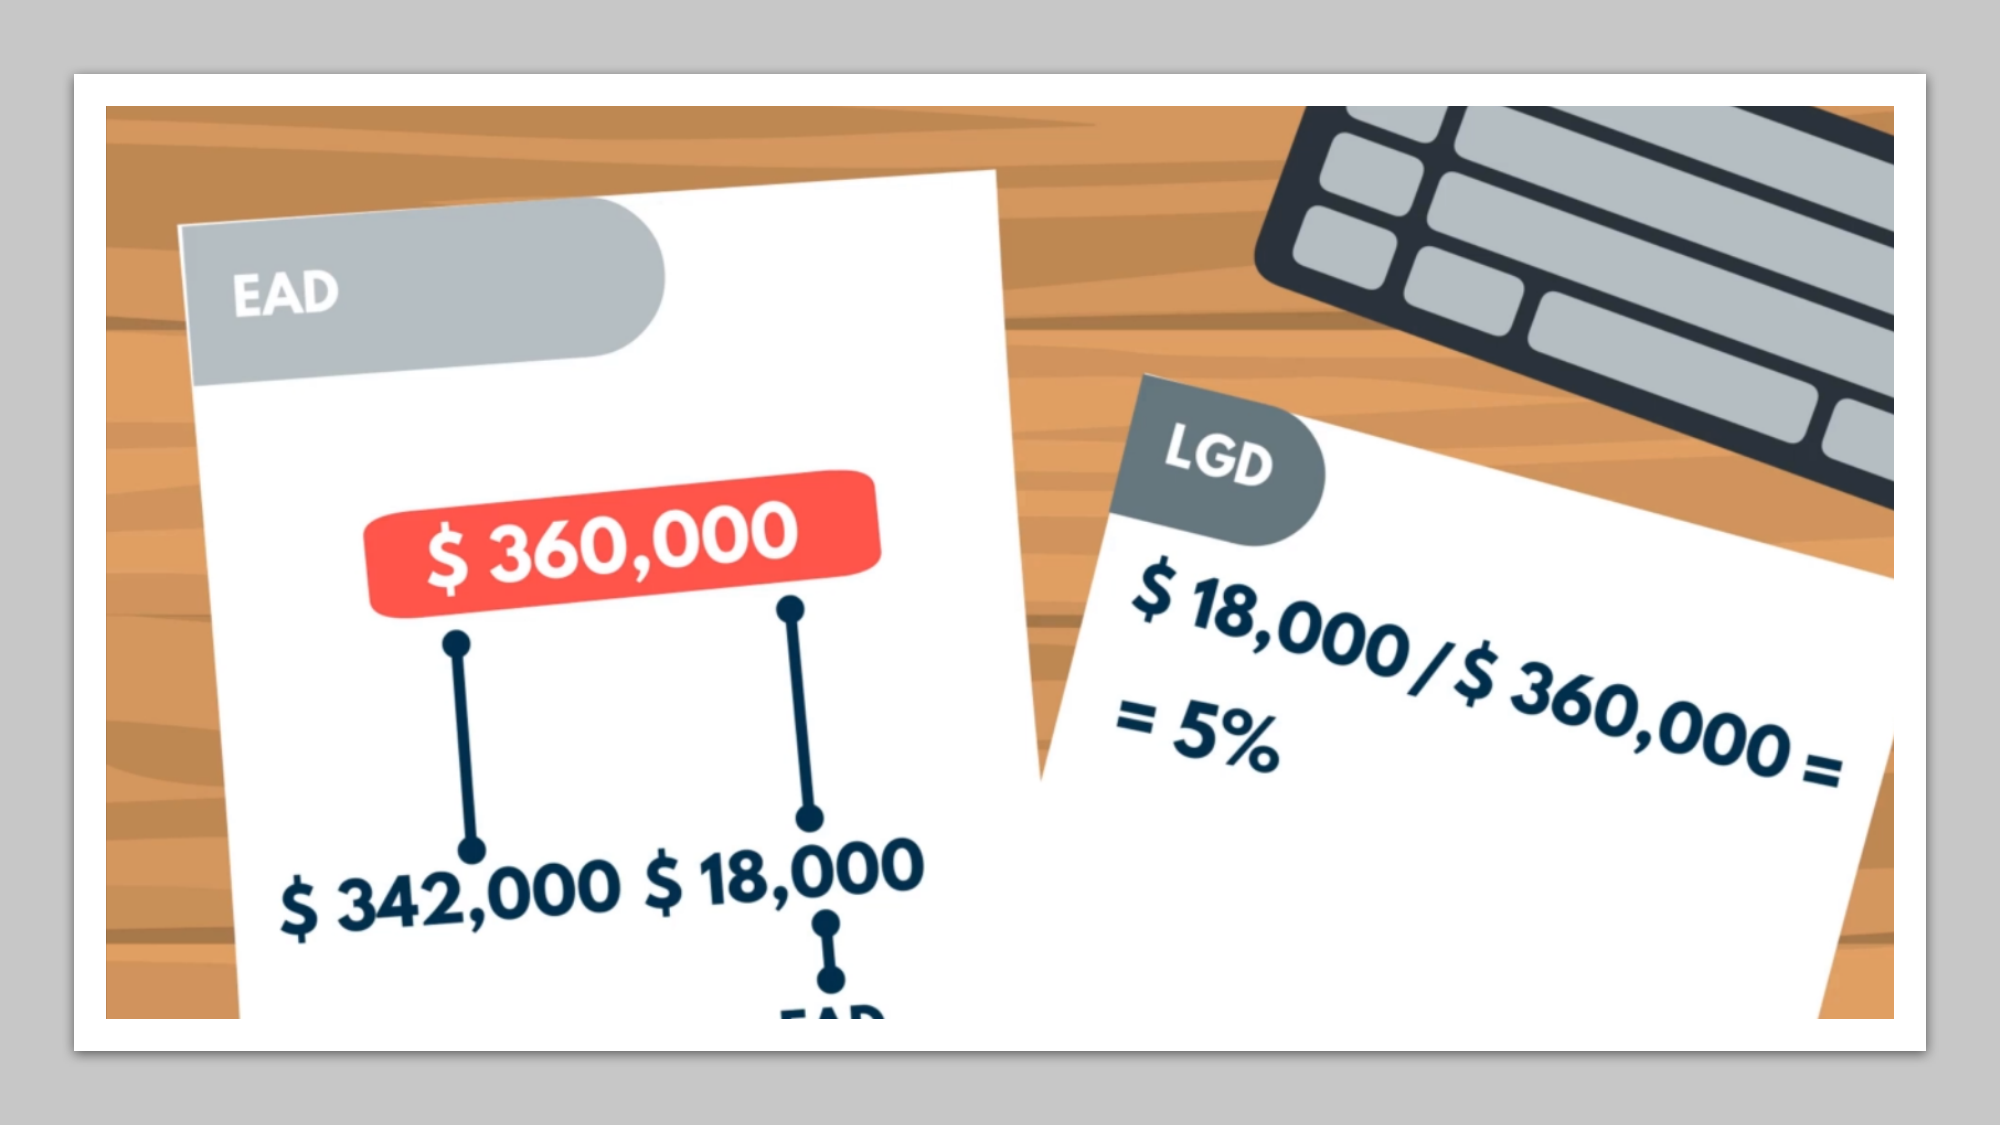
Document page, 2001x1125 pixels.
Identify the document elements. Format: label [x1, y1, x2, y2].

text_box [0, 0, 2000, 1125]
picture [105, 105, 1895, 1020]
